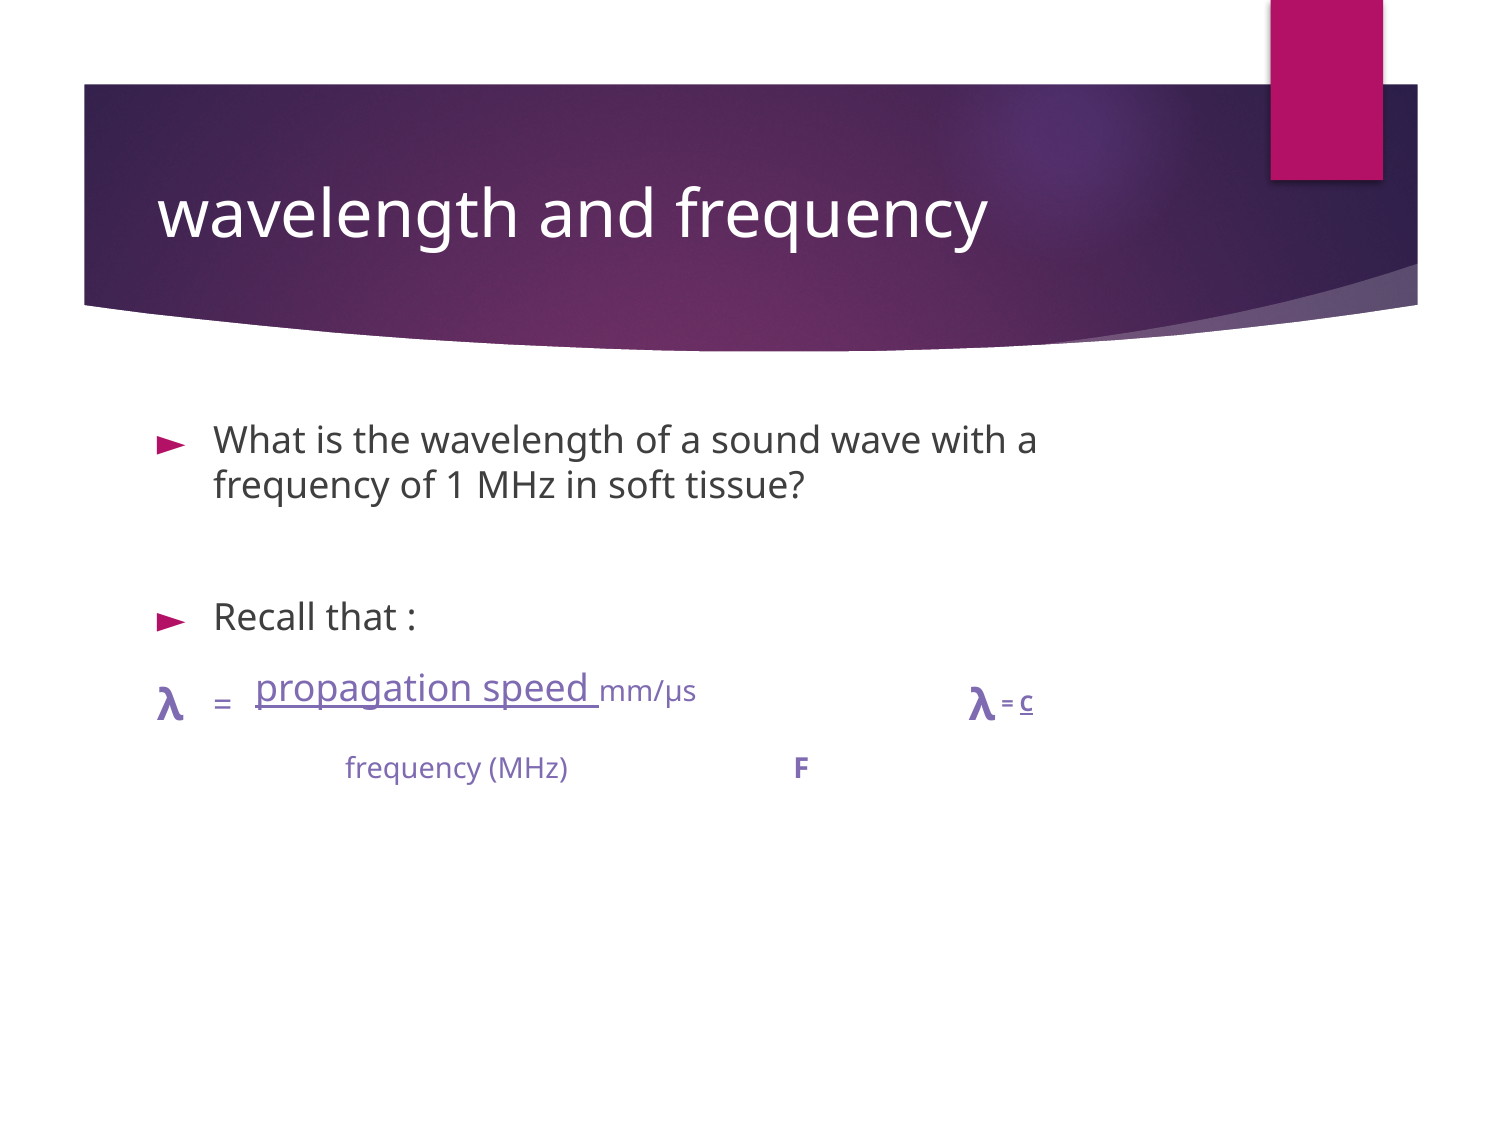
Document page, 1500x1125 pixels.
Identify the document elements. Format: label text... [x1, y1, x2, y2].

list What is the wavelength of a sound wave with a frequency of 1 MHz in soft tissue? Recall that : λ = propagation speed mm/μs λ = C frequency (MHz) F [141, 408, 1183, 988]
text_box [1170, 310, 1319, 335]
picture [85, 85, 1417, 351]
title wavelength and frequency [142, 152, 1183, 269]
